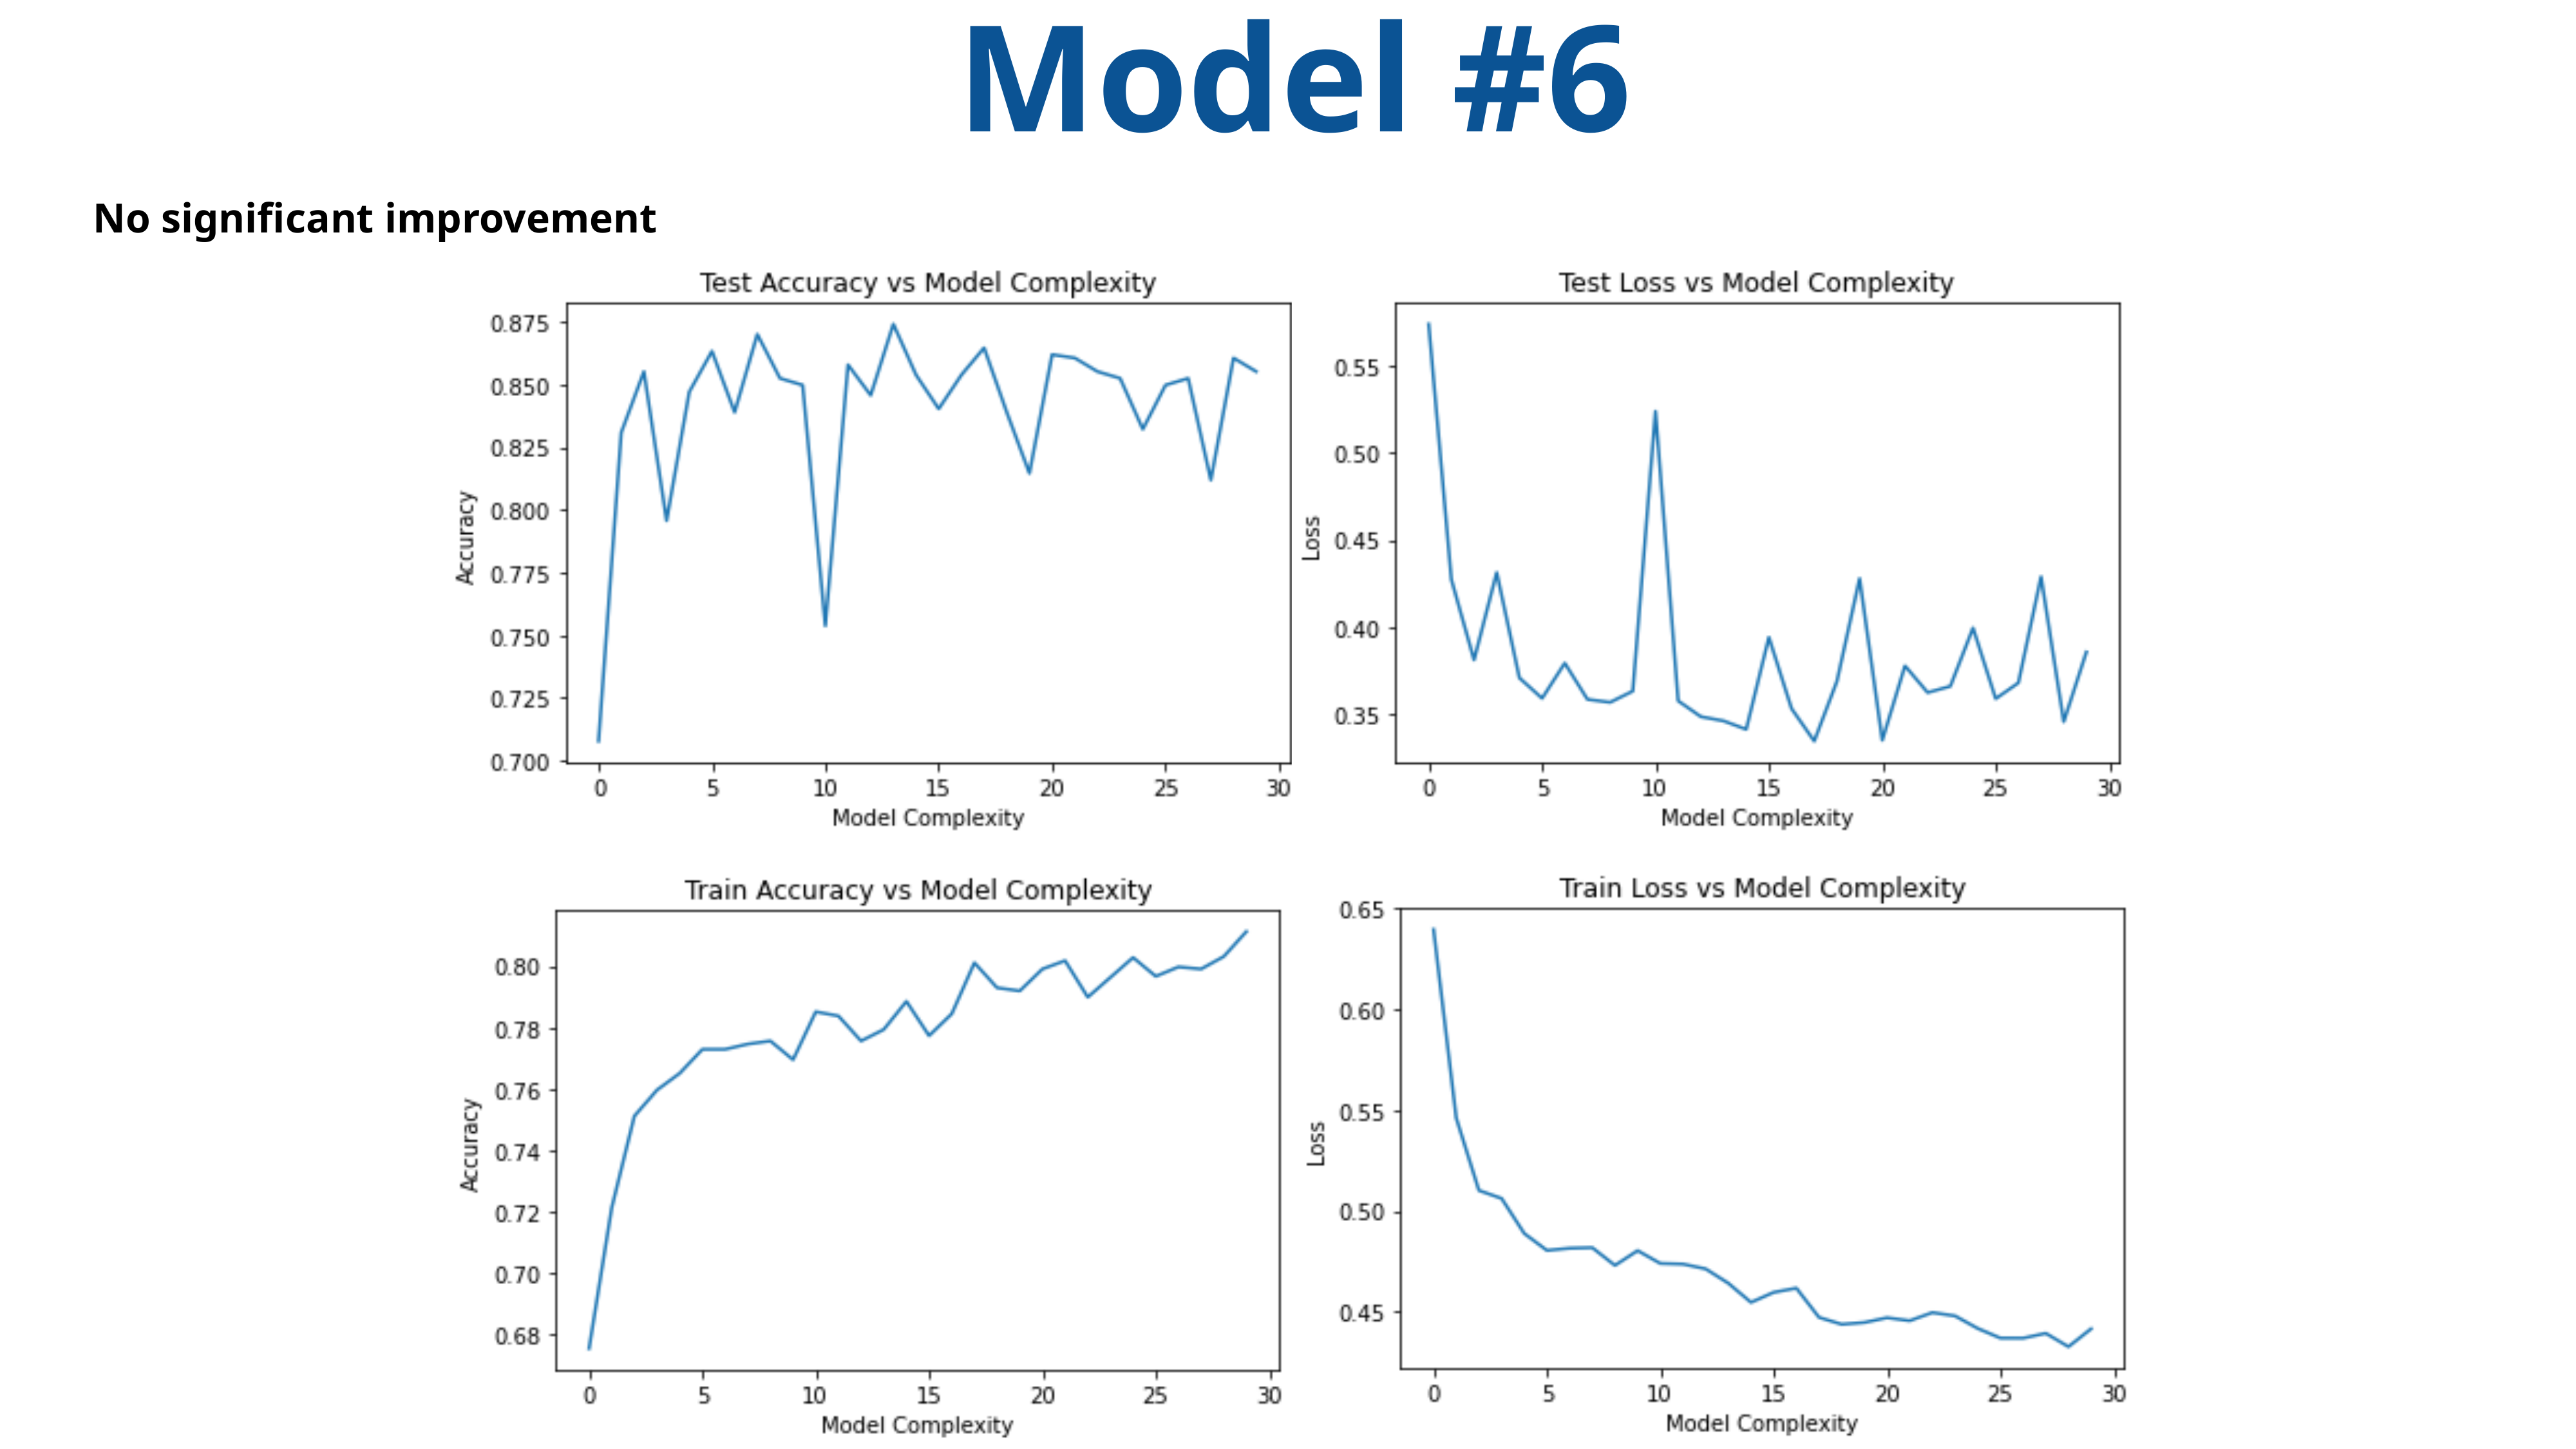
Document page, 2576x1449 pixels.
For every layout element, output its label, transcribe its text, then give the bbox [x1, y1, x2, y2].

picture [450, 873, 1293, 1449]
picture [1299, 872, 2139, 1449]
text_box No significant improvement [83, 182, 690, 251]
picture [450, 259, 2130, 848]
text_box Model #6 [405, 0, 2184, 171]
